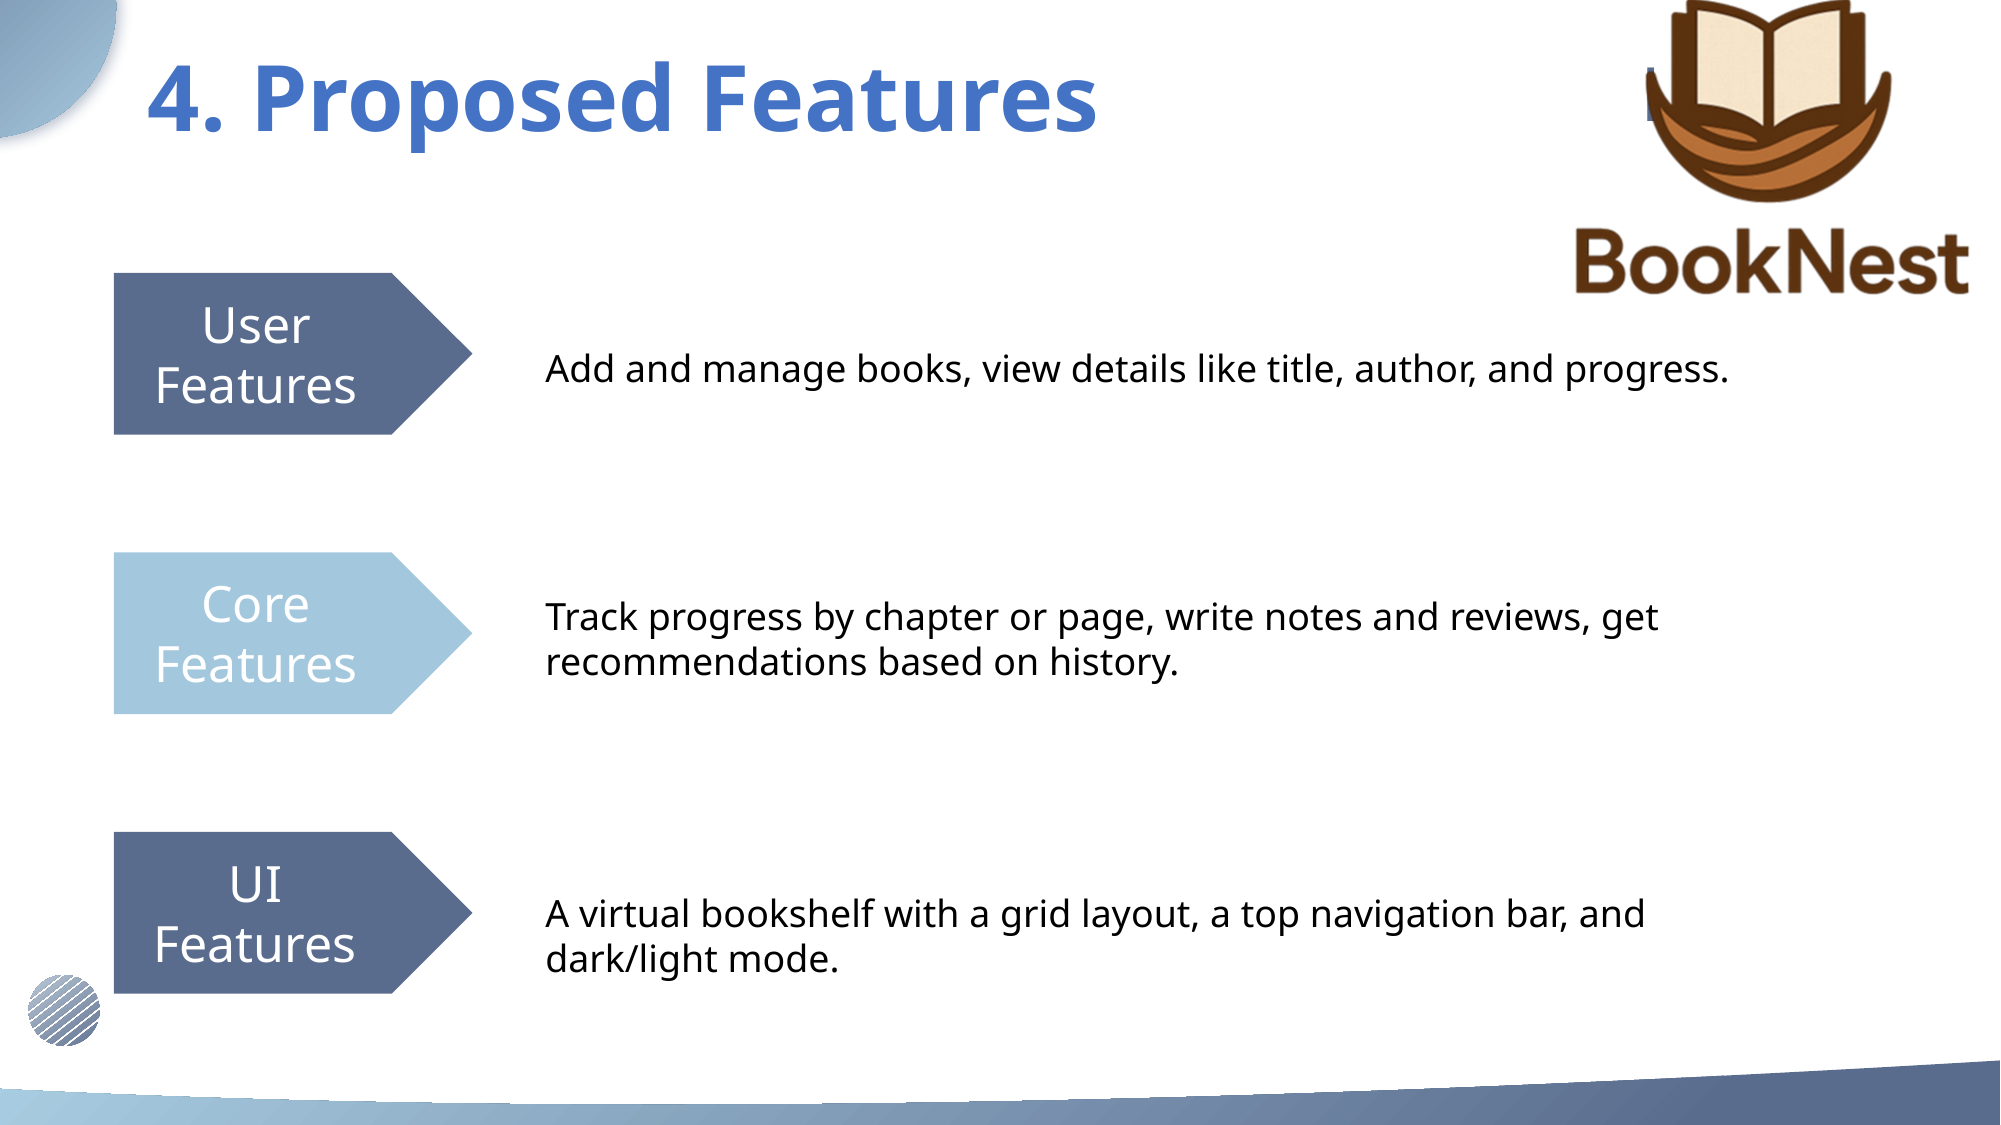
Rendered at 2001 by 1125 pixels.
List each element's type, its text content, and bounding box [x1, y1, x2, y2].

text_box [112, 271, 414, 293]
text_box Add and manage books, view details like title, author, and progress. [545, 331, 1501, 390]
text_box [112, 414, 414, 436]
text_box [112, 551, 474, 716]
text_box 4. Proposed Features [133, 45, 1501, 134]
picture [1501, 0, 2000, 420]
text_box Track progress by chapter or page, write notes and reviews, get recommendations based on history. [545, 592, 1800, 683]
text_box UI Features [133, 852, 378, 973]
text_box User Features [94, 293, 418, 414]
text_box Core Features [107, 572, 405, 693]
text_box A virtual bookshelf with a grid layout, a top navigation bar, and dark/light mode. [545, 890, 1800, 981]
text_box [418, 297, 474, 410]
text_box [112, 830, 474, 995]
